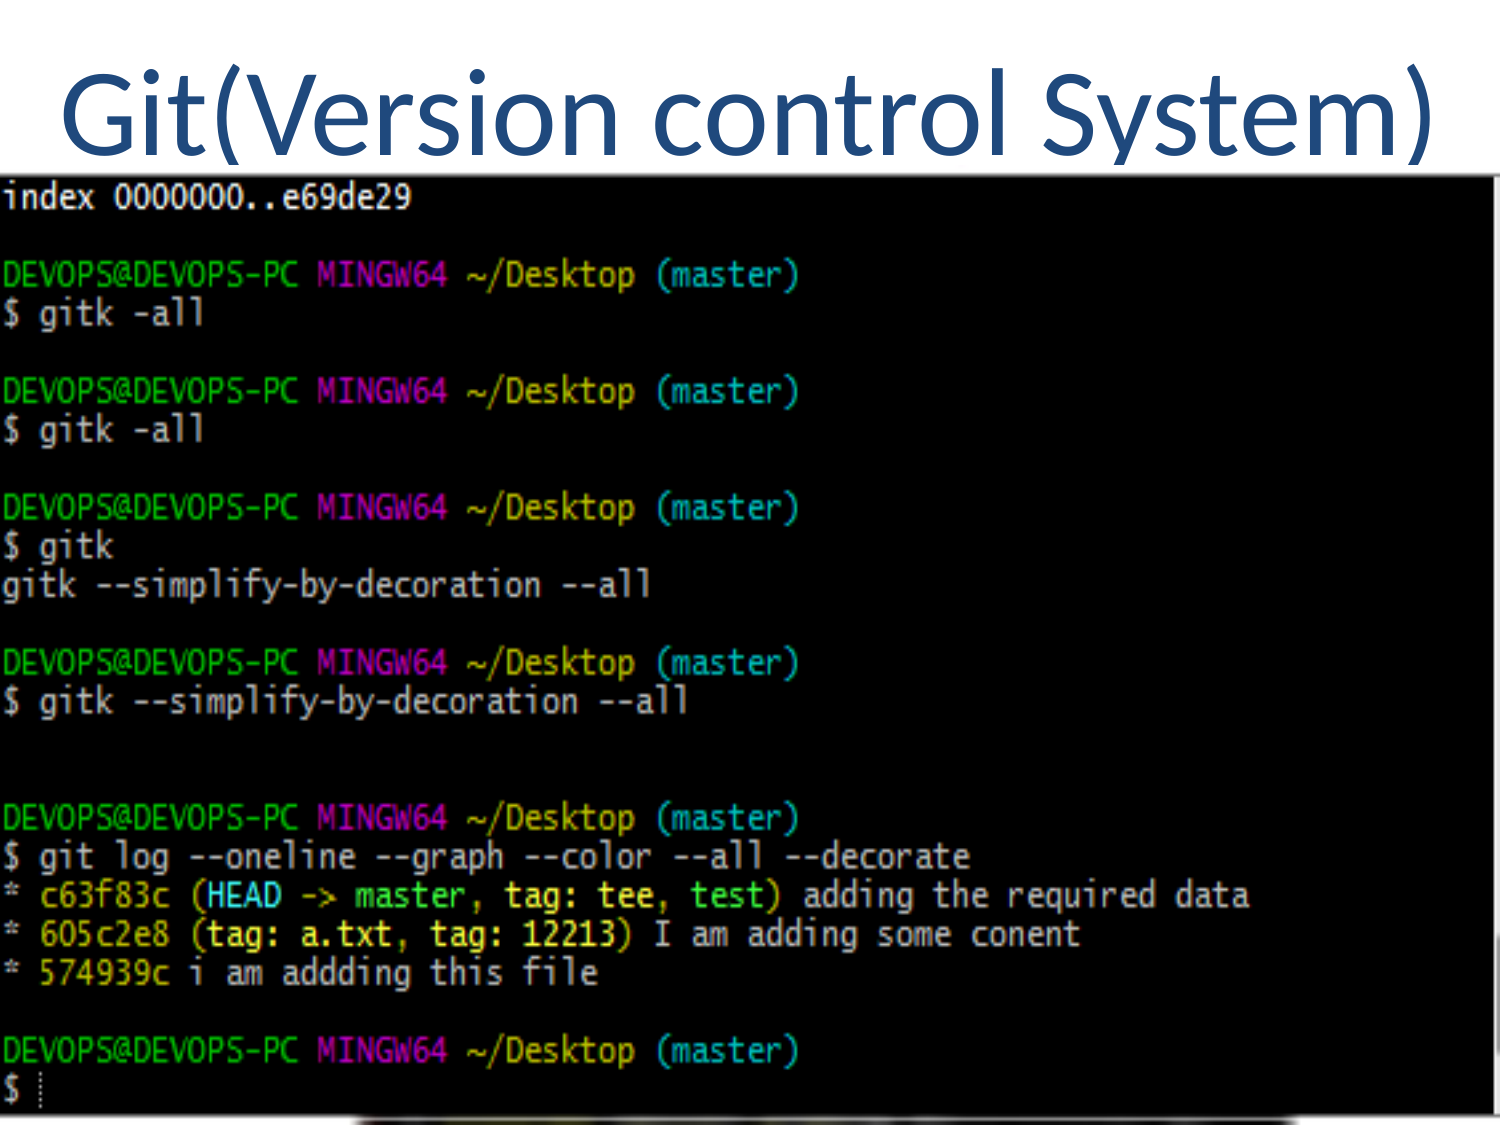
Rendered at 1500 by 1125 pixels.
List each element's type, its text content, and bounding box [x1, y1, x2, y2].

text_box Git(Version control System) [0, 0, 1500, 165]
picture [0, 165, 1500, 1125]
